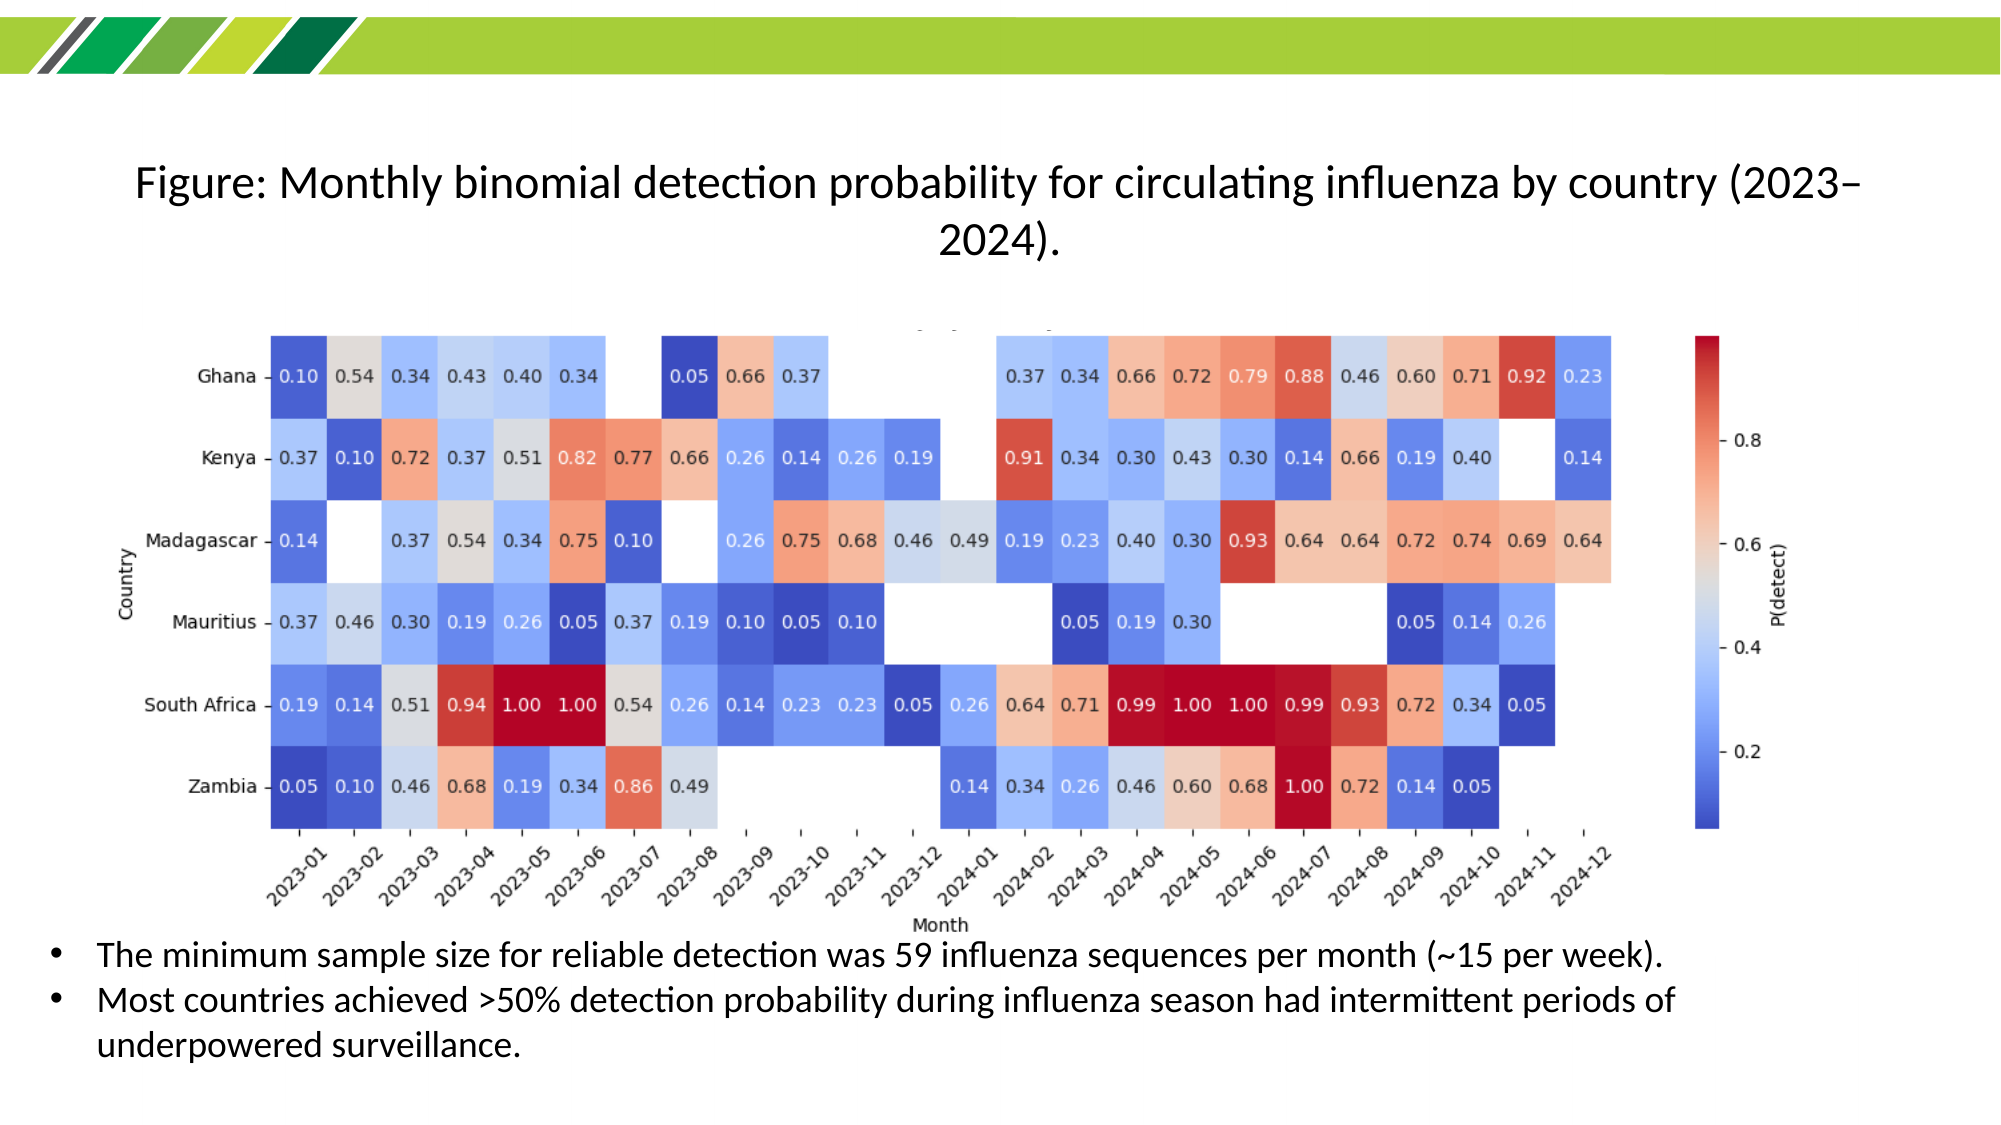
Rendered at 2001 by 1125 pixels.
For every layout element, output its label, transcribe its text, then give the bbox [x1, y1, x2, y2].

text_box The minimum sample size for reliable detection was 59 influenza sequences per month (~15 per week). Most countries achieved >50% detection probability during influenza season had intermittent periods of underpowered surveillance. [34, 922, 1914, 1073]
title Figure: Monthly binomial detection probability for circulating influenza by country (2023–2024). [99, 142, 1900, 330]
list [99, 330, 1966, 956]
picture [0, 0, 2001, 1125]
